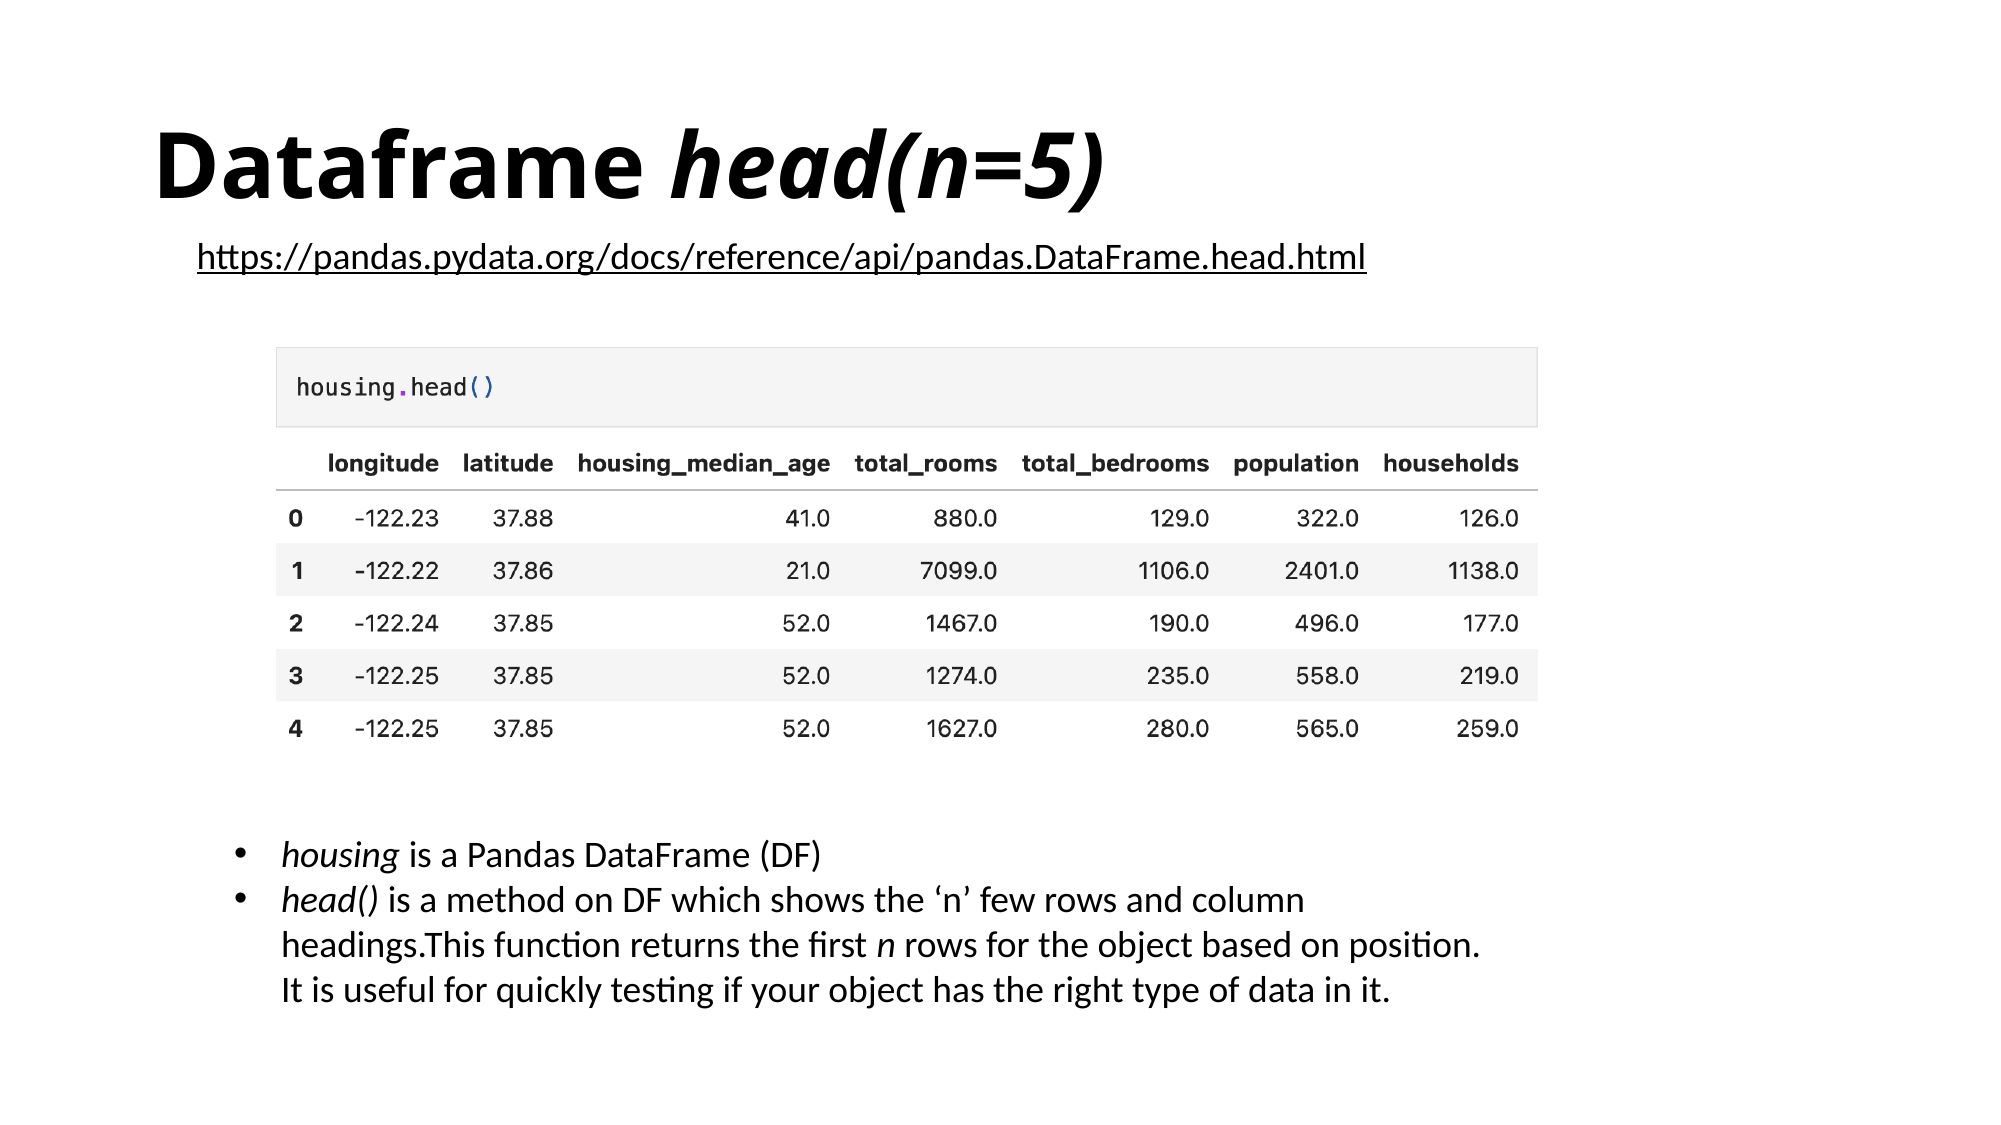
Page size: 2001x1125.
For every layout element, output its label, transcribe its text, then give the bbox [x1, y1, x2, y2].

title Dataframe head(n=5) [137, 59, 1863, 278]
text_box https://pandas.pydata.org/docs/reference/api/pandas.DataFrame.head.html [181, 224, 1634, 284]
text_box housing is a Pandas DataFrame (DF) head() is a method on DF which shows the ‘n’ few rows and column headings.This function returns the first n rows for the object based on position. It is useful for quickly testing if your object has the right type of data in it. [219, 822, 1525, 1063]
picture [270, 341, 1546, 769]
